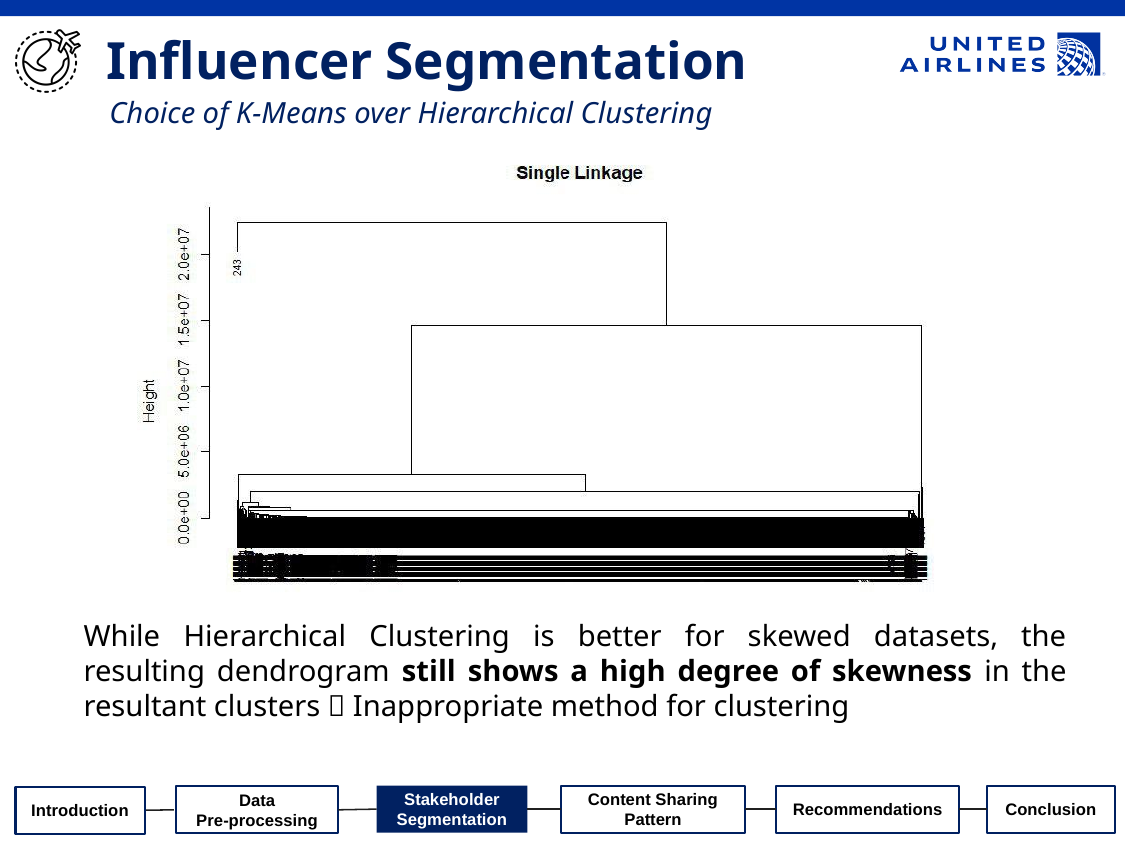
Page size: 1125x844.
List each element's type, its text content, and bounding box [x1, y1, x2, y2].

picture [15, 28, 81, 94]
text_box While Hierarchical Clustering is better for skewed datasets, the resulting dendrogram still shows a high degree of skewness in the resultant clusters  Inappropriate method for clustering [68, 610, 1082, 730]
text_box Influencer Segmentation [97, 24, 773, 87]
picture [875, 17, 1125, 99]
text_box Choice of K-Means over Hierarchical Clustering [94, 87, 847, 138]
picture [137, 134, 988, 684]
